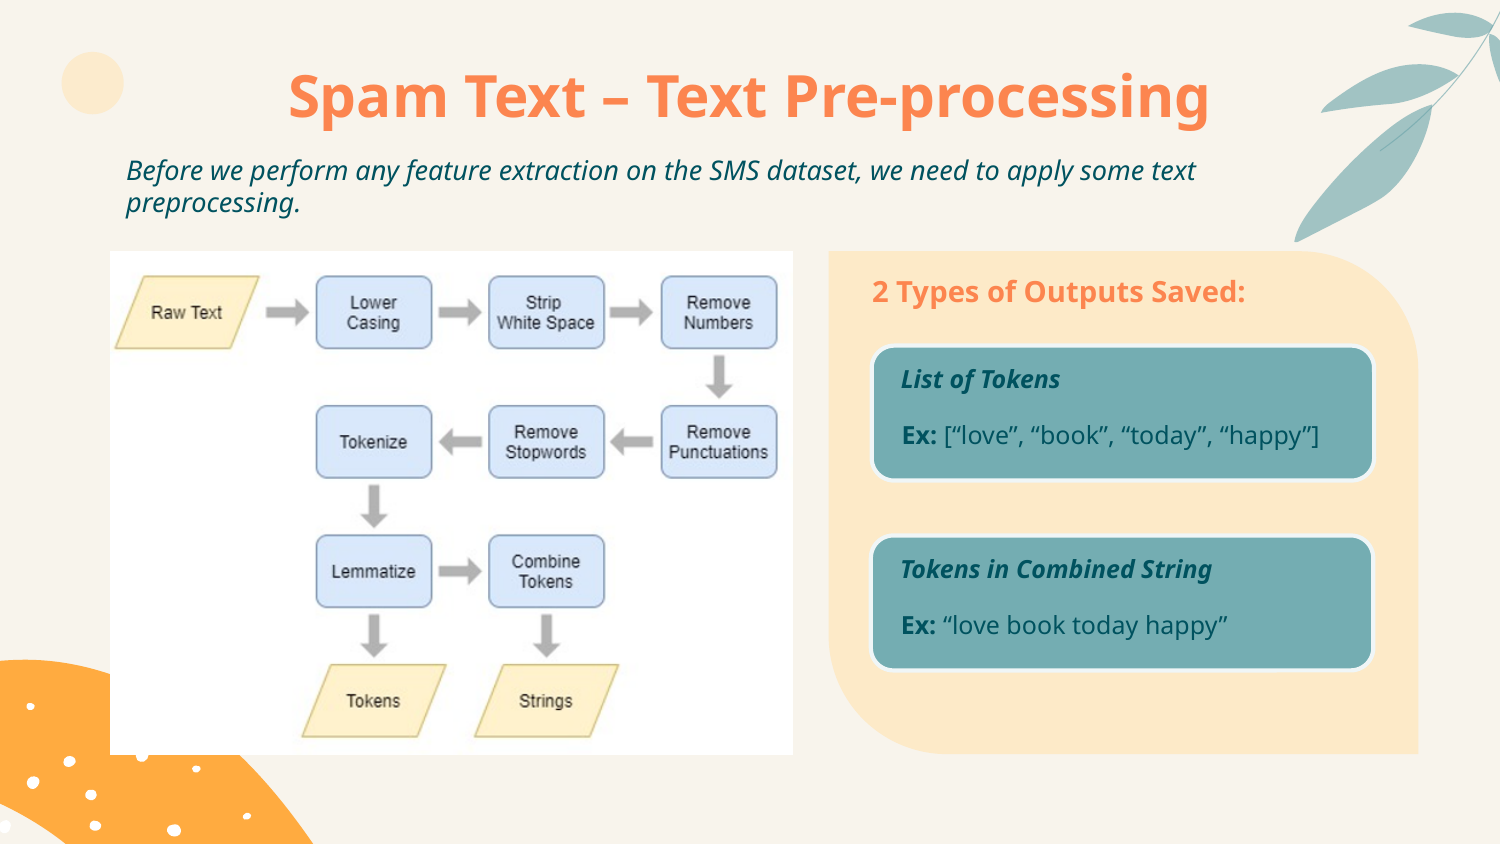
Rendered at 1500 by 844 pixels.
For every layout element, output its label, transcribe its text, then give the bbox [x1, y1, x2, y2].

text_box Tokens in Combined String [885, 546, 1304, 591]
text_box [826, 249, 1421, 757]
text_box [869, 343, 1377, 483]
title Spam Text – Text Pre-processing [51, 43, 1449, 138]
text_box 2 Types of Outputs Saved: [857, 258, 1315, 330]
text_box Before we perform any feature extraction on the SMS dataset, we need to apply some text preprocessing. [110, 137, 1389, 208]
text_box List of Tokens [886, 356, 1204, 402]
text_box Ex: “love book today happy” [886, 602, 1375, 647]
text_box Ex: [“love”, “book”, “today”, “happy”] [886, 412, 1375, 457]
text_box [868, 533, 1376, 673]
picture [110, 250, 794, 755]
